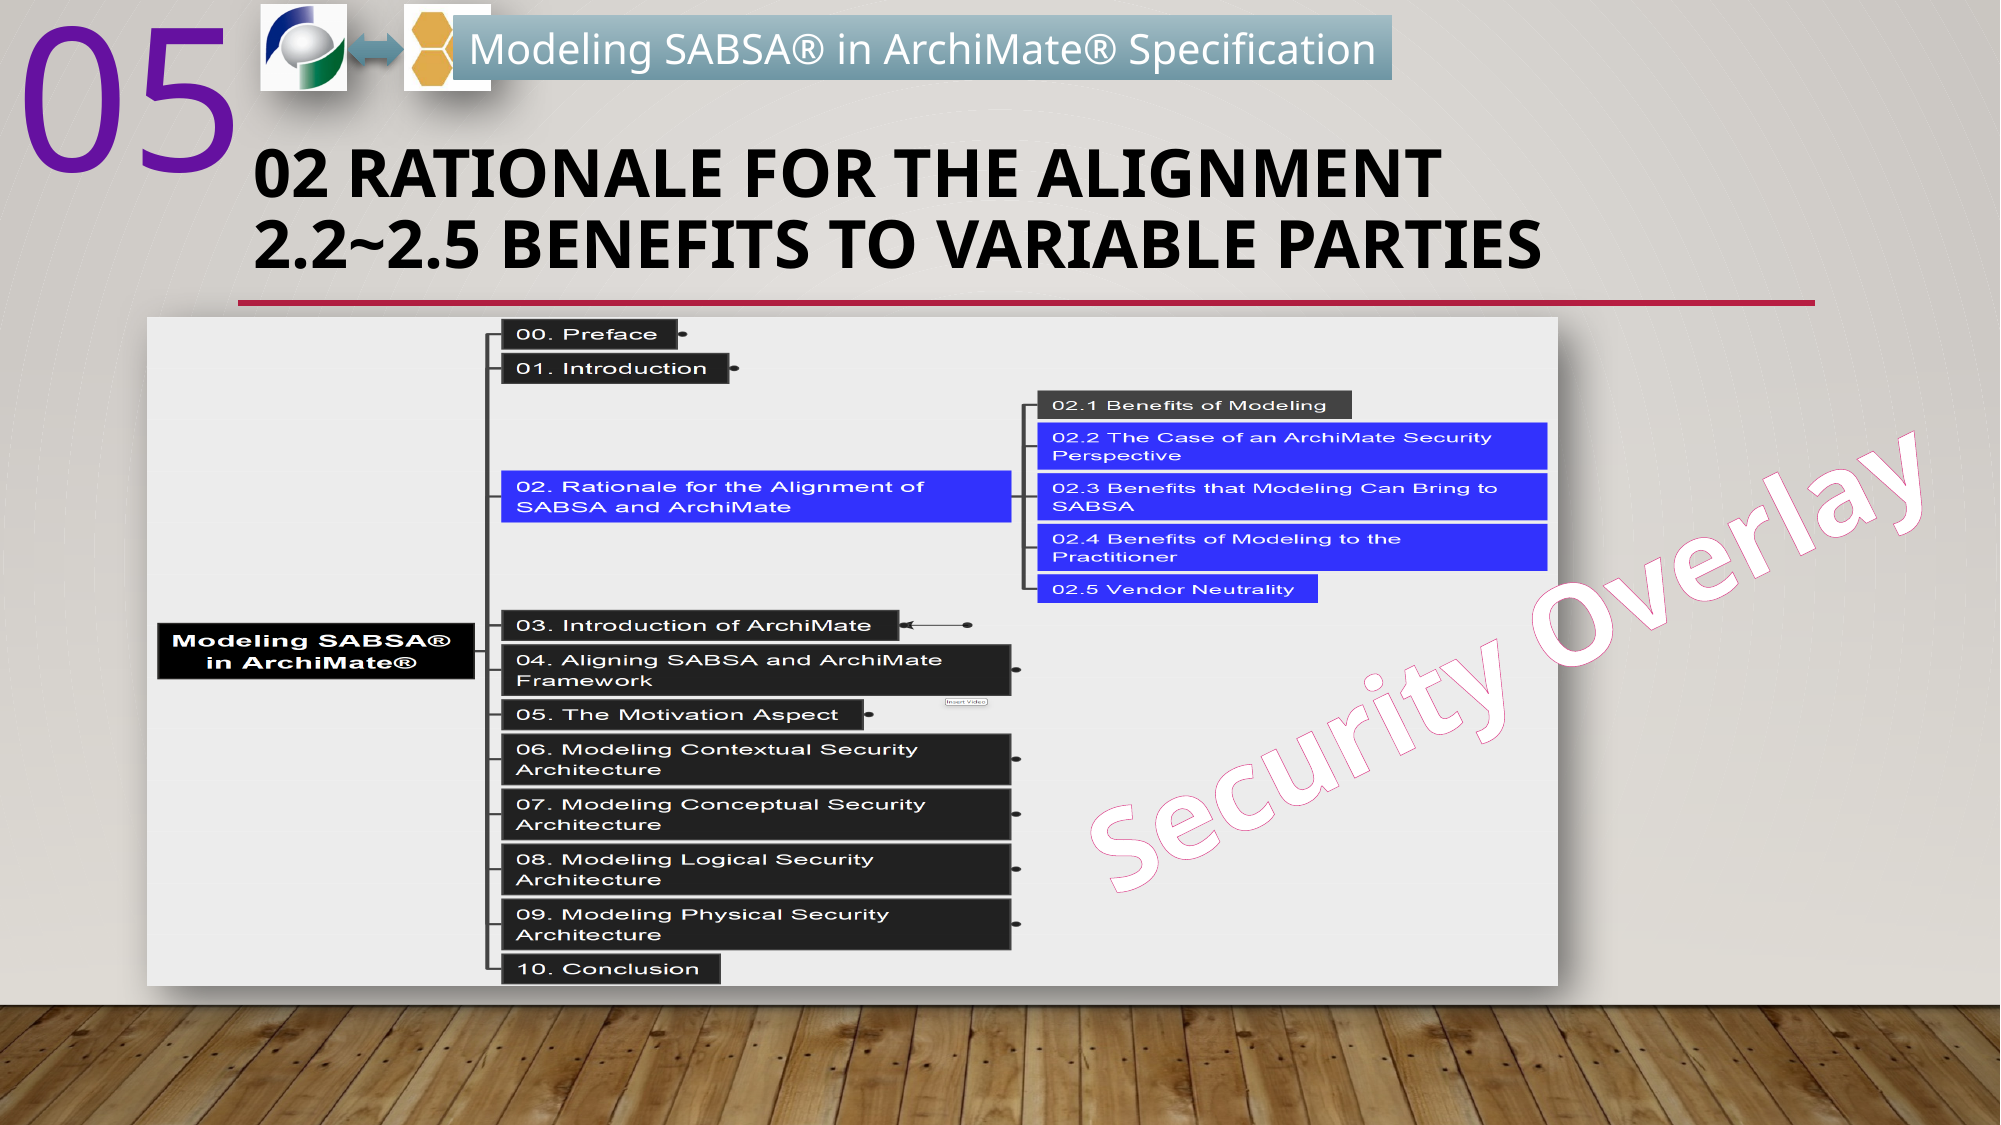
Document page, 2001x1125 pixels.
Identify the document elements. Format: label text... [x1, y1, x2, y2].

text_box Security Overlay [1558, 370, 1968, 710]
text_box Modeling SABSA® in ArchiMate® Specification [491, 15, 1392, 80]
text_box 05 [0, 0, 261, 219]
picture [0, 1005, 2000, 1125]
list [146, 317, 1558, 987]
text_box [260, 4, 491, 92]
title 02 Rationale for the Alignment 2.2~2.5 Benefits to Variable Parties [238, 131, 1814, 305]
